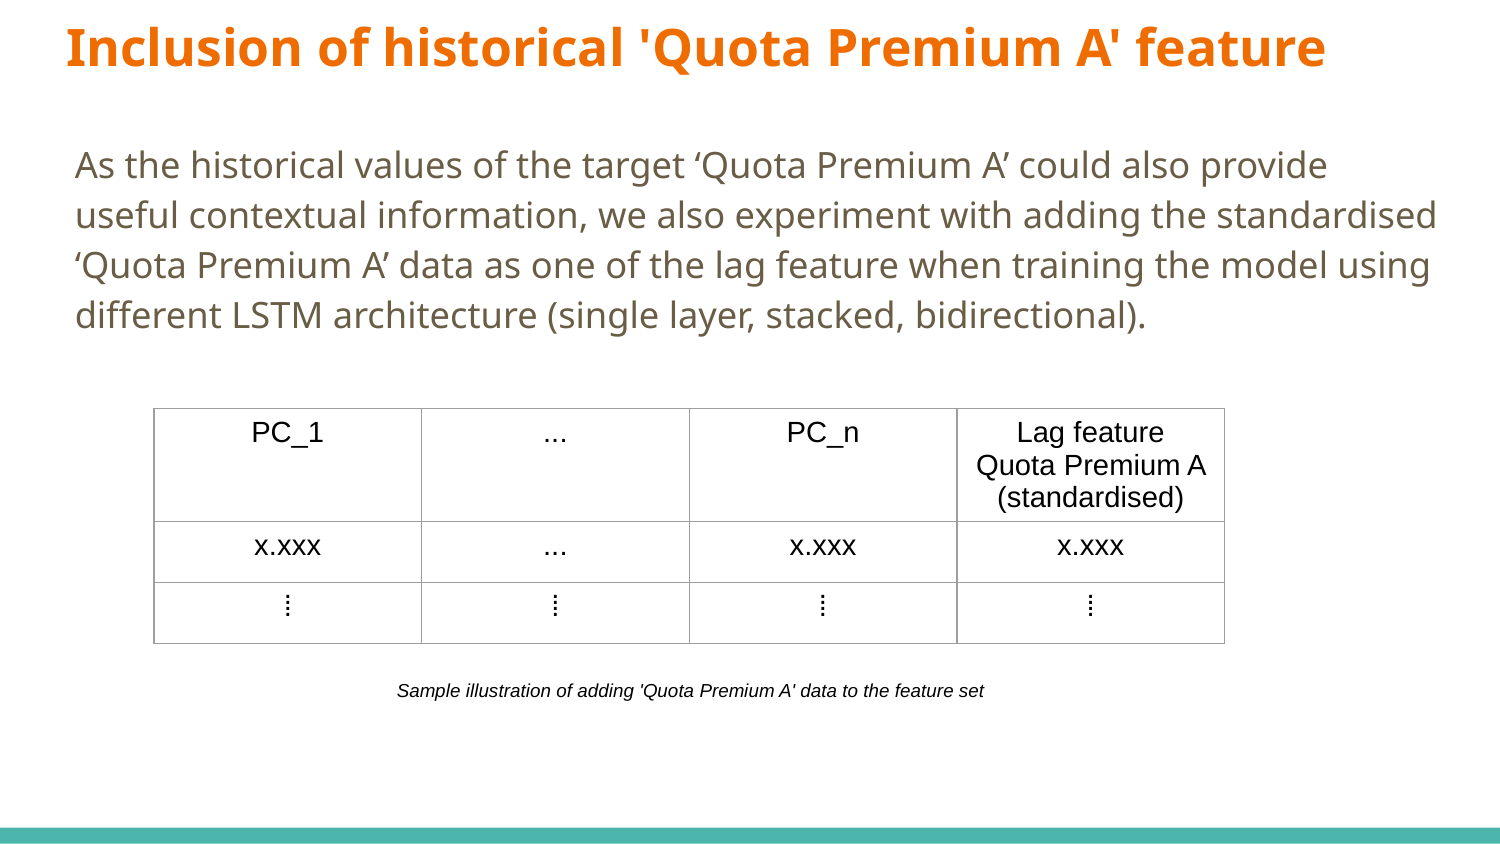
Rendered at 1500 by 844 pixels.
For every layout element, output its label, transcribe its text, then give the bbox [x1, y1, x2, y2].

table_cell x.xxx [690, 522, 956, 582]
title Inclusion of historical 'Quota Premium A' feature [51, 0, 1449, 116]
list As the historical values of the target ‘Quota Premium A’ could also provide useful contextual information, we also experiment with adding the standardised ‘Quota Premium A’ data as one of the lag feature when training the model using different LSTM architecture (single layer, stacked, bidirectional). [59, 120, 1458, 399]
table_cell ... [422, 522, 689, 582]
table_header ... [422, 409, 689, 521]
table_cell x.xxx [958, 522, 1224, 582]
table_cell ⁞ [155, 583, 421, 643]
table_header PC_n [690, 409, 956, 521]
table_cell ⁞ [690, 583, 956, 643]
table_header Lag feature Quota Premium A (standardised) [958, 409, 1224, 521]
table_cell x.xxx [155, 522, 421, 582]
table_header PC_1 [155, 409, 421, 521]
table_cell ⁞ [422, 583, 689, 643]
text_box Sample illustration of adding 'Quota Premium A' data to the feature set [162, 671, 1219, 709]
table_cell ⁞ [958, 583, 1224, 643]
